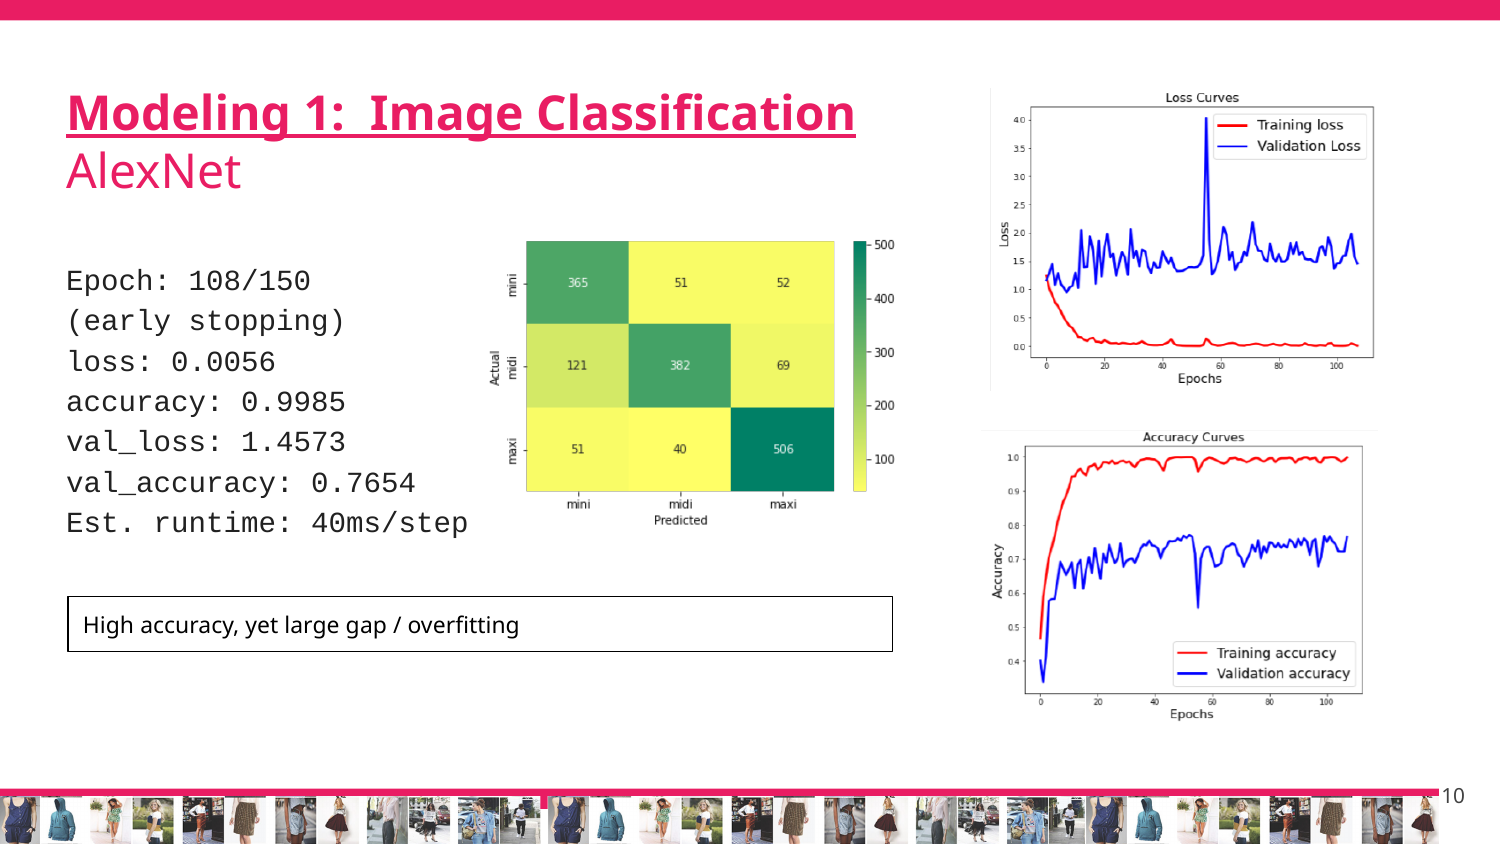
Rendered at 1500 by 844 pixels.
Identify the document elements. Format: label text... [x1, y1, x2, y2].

list Epoch: 108/150 (early stopping) loss: 0.0056 accuracy: 0.9985 val_loss: 1.4573 val_accuracy: 0.7654 Est. runtime: 40ms/step [51, 240, 750, 750]
picture [547, 796, 1439, 844]
picture [483, 232, 903, 535]
picture [0, 796, 541, 844]
text_box High accuracy, yet large gap / overfitting [67, 596, 893, 652]
slide_number ‹#› [1389, 764, 1480, 830]
title Modeling 1: Image Classification AlexNet [51, 48, 876, 213]
picture [990, 88, 1391, 391]
picture [981, 430, 1378, 734]
